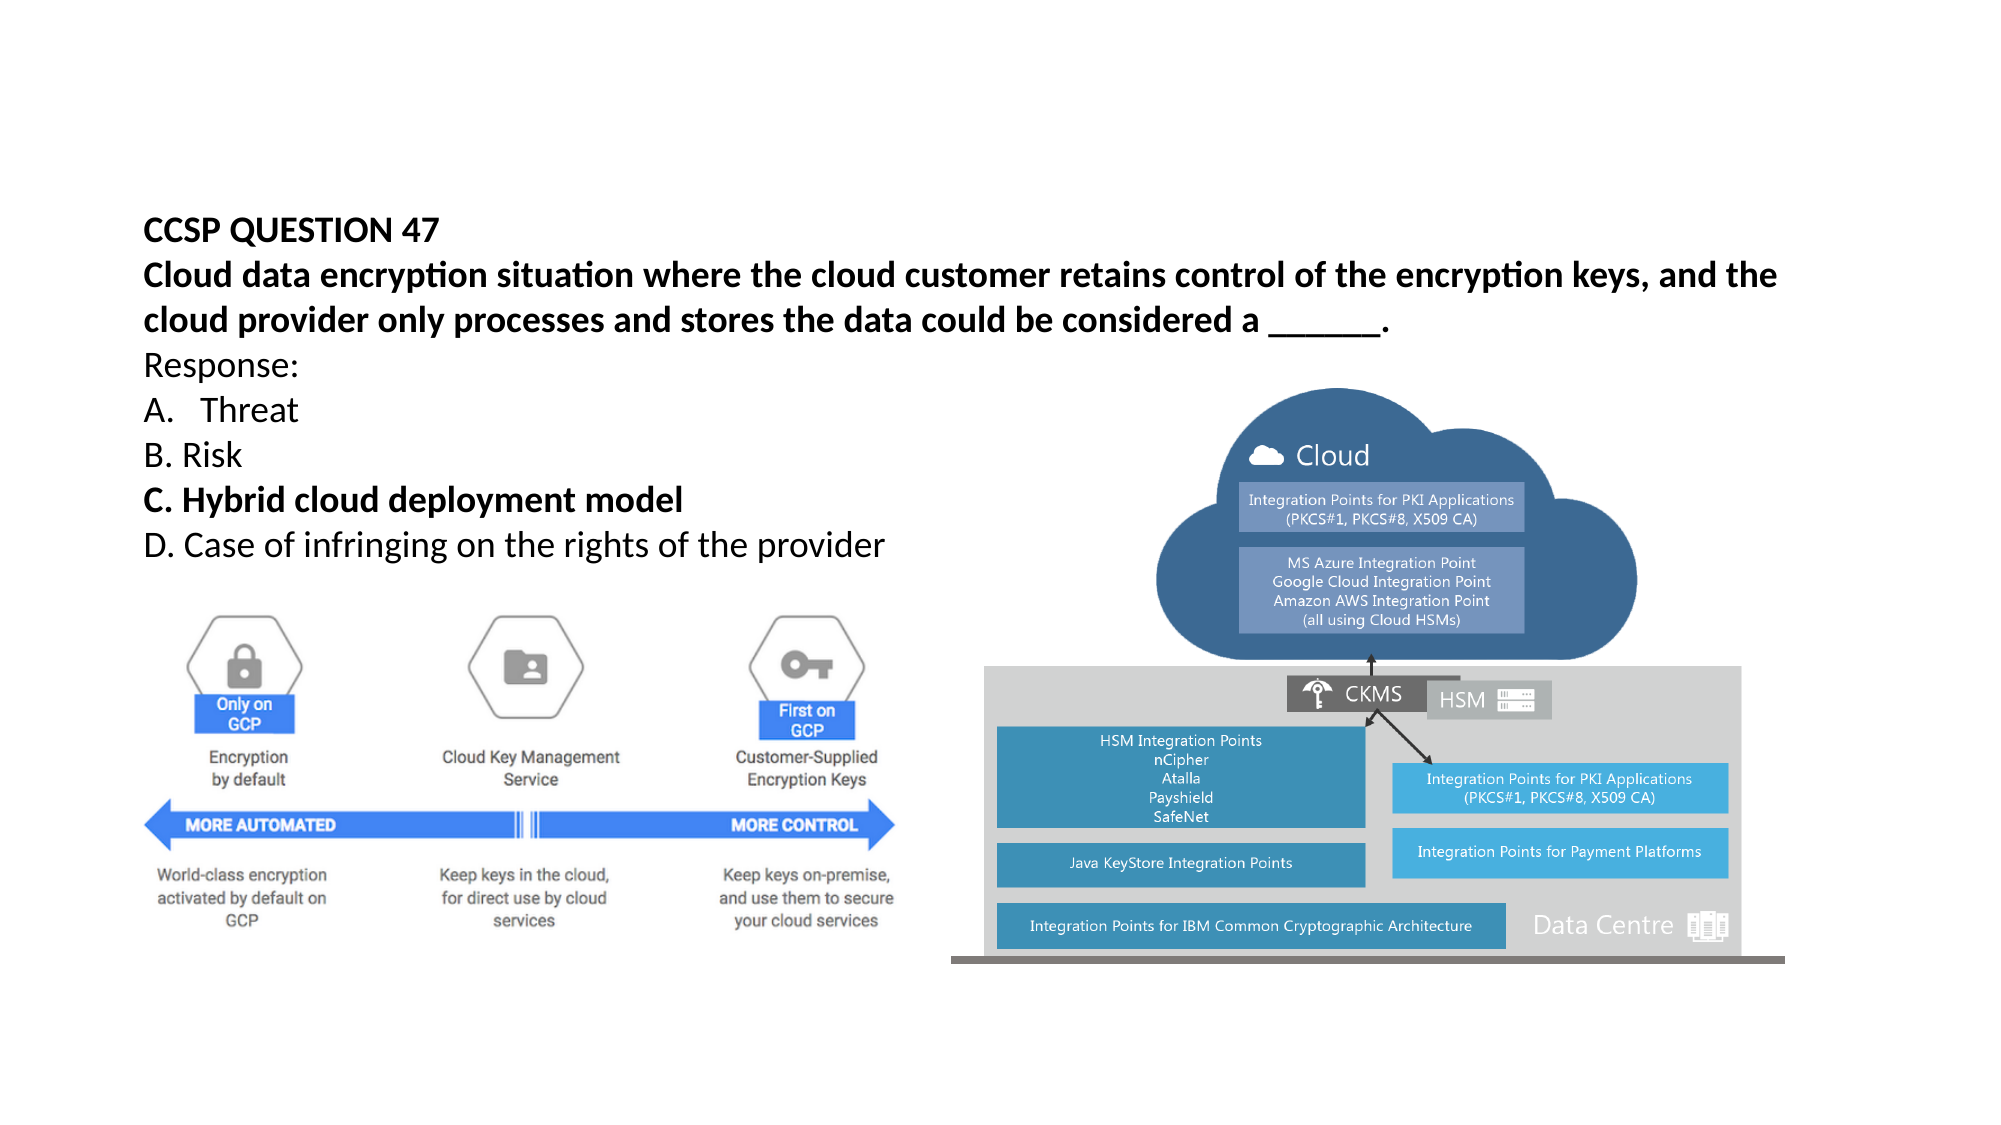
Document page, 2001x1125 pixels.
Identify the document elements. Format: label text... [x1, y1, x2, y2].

text_box CCSP QUESTION 47 Cloud data encryption situation where the cloud customer retains control of the encryption keys, and the cloud provider only processes and stores the data could be considered a ______. Response: Threat B. Risk C. Hybrid cloud deployment model D. Case of infringing on the rights of the provider [129, 198, 1795, 573]
picture [129, 602, 916, 949]
picture [950, 367, 1785, 964]
